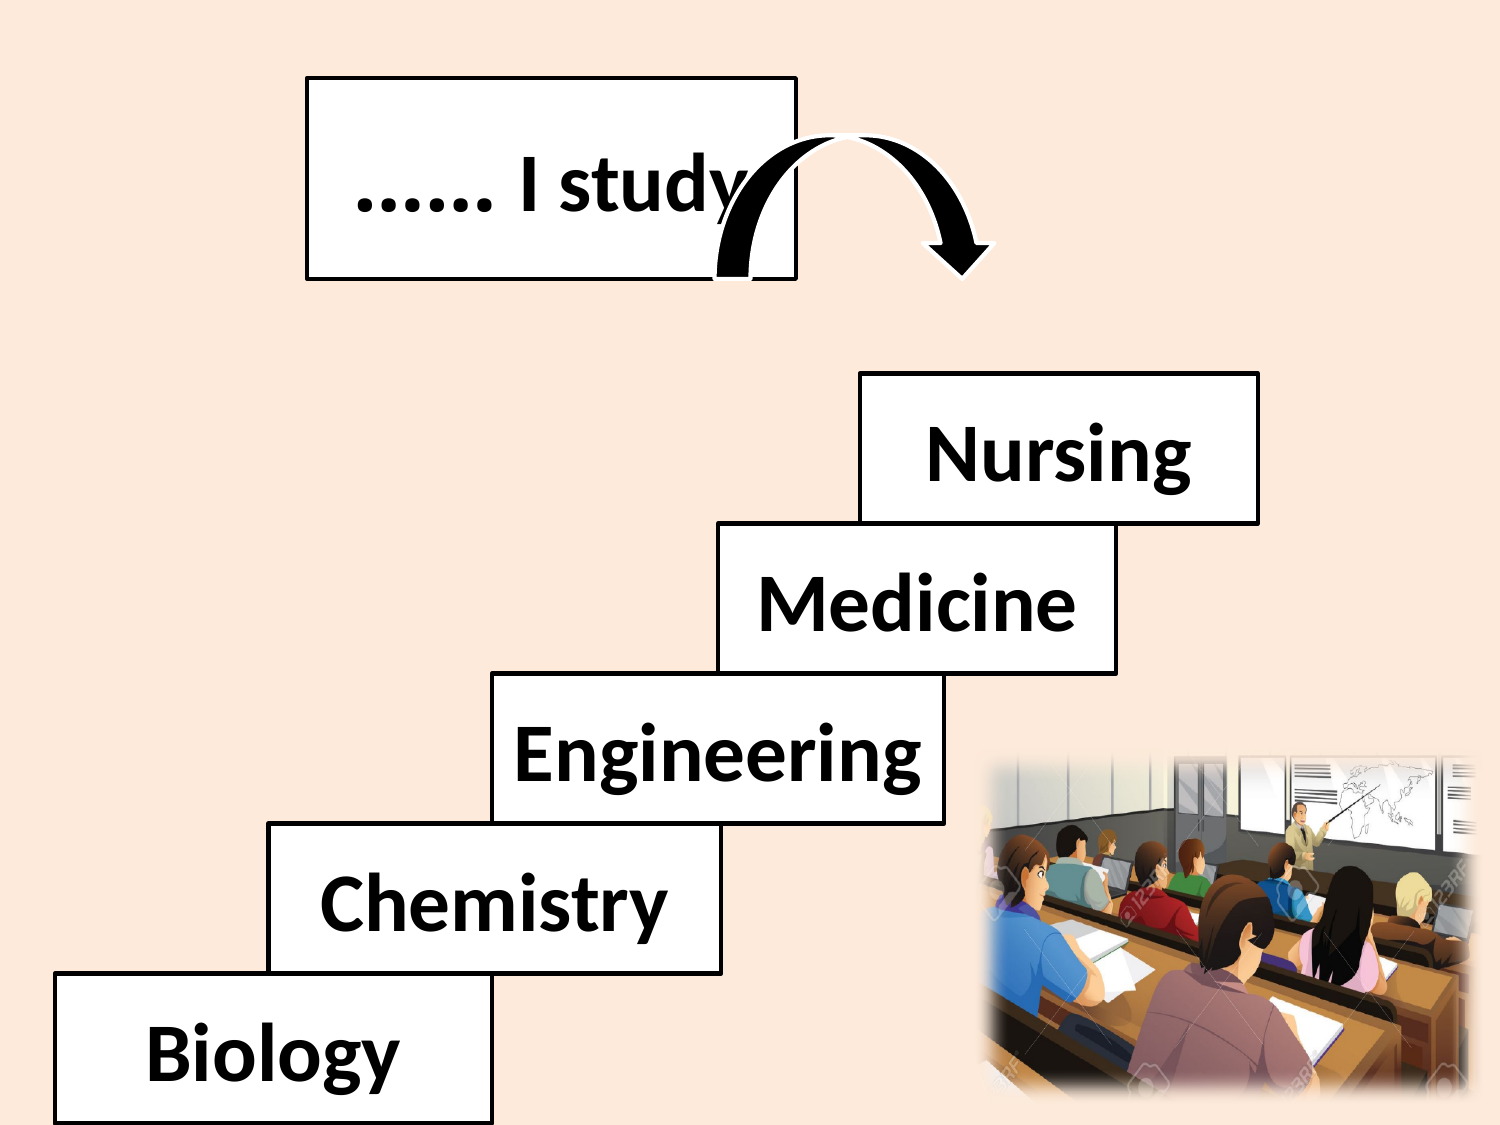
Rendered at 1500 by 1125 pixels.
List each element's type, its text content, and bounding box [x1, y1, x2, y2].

text_box [712, 133, 997, 282]
text_box Medicine [716, 521, 1118, 676]
text_box I study …… [305, 76, 798, 281]
title [0, 0, 1500, 1125]
text_box Chemistry [266, 821, 723, 976]
text_box Biology [53, 971, 494, 1125]
text_box Engineering [490, 671, 946, 826]
text_box Nursing [858, 371, 1260, 526]
picture [974, 748, 1484, 1104]
